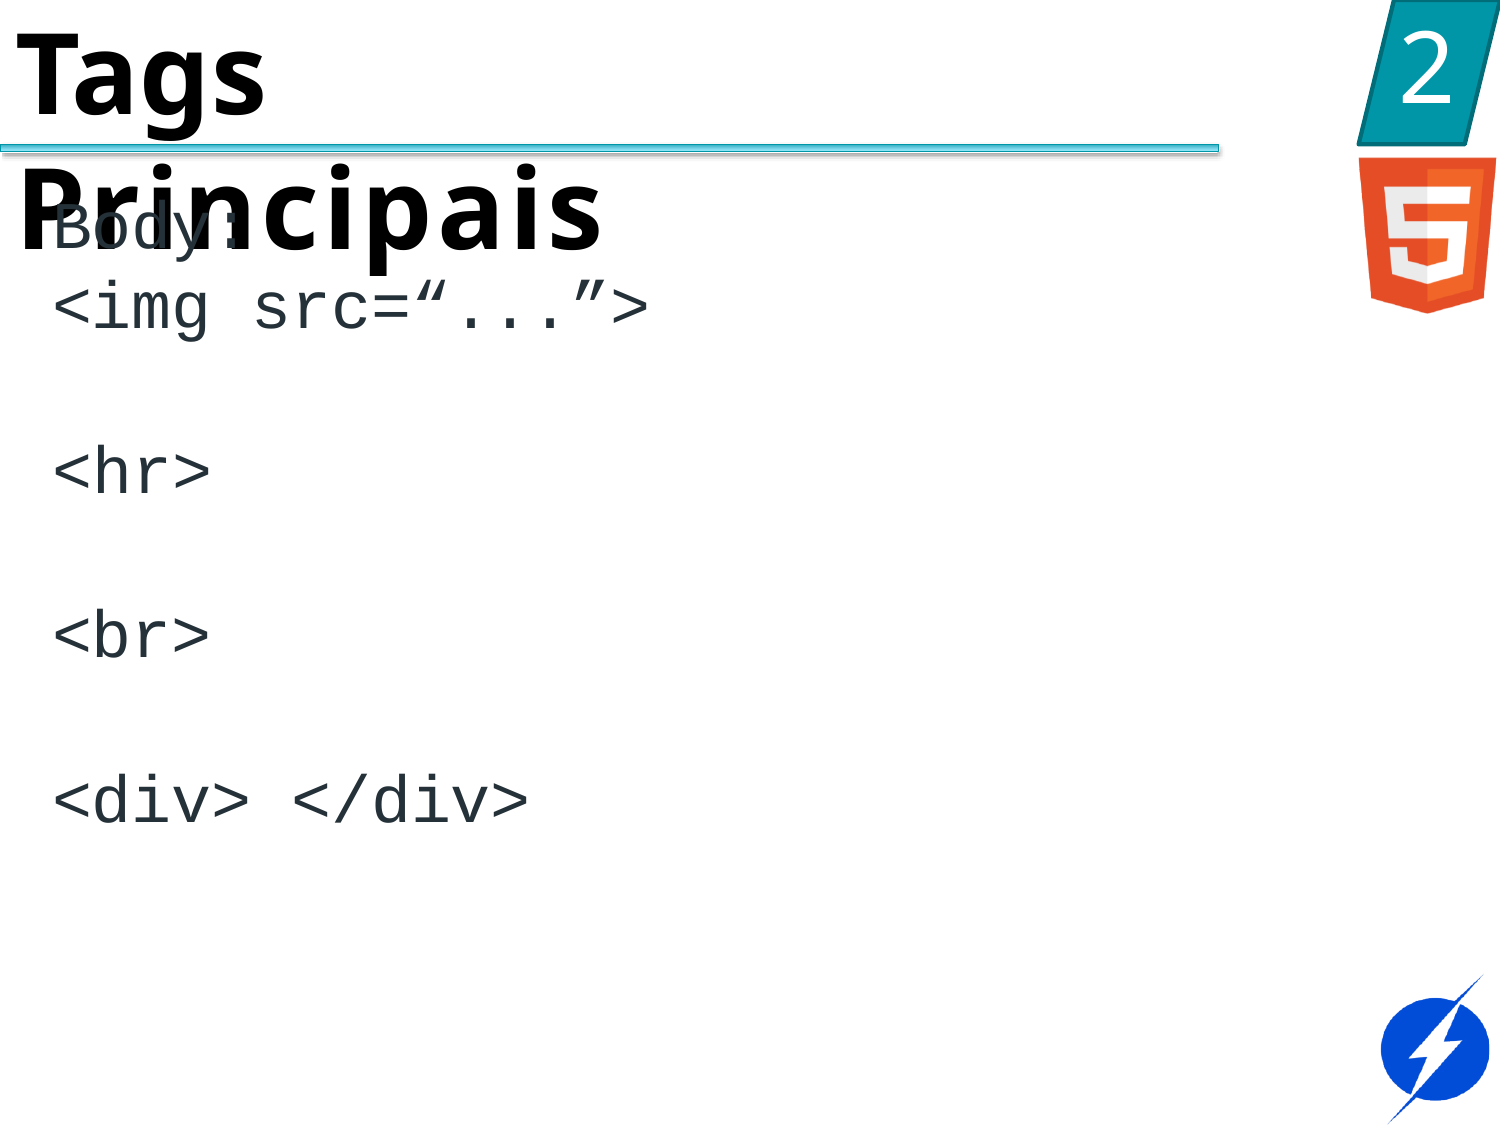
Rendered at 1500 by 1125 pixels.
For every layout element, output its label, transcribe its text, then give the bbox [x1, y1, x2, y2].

text_box [1380, 973, 1490, 1125]
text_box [0, 141, 1226, 162]
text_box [1356, 0, 1500, 149]
text_box [1358, 157, 1497, 315]
title Tags Principais [12, 170, 850, 273]
title Tags Principais [12, 0, 850, 140]
text_box Body: <img src=“...”> <hr> <br> <div> </div> [49, 179, 655, 836]
